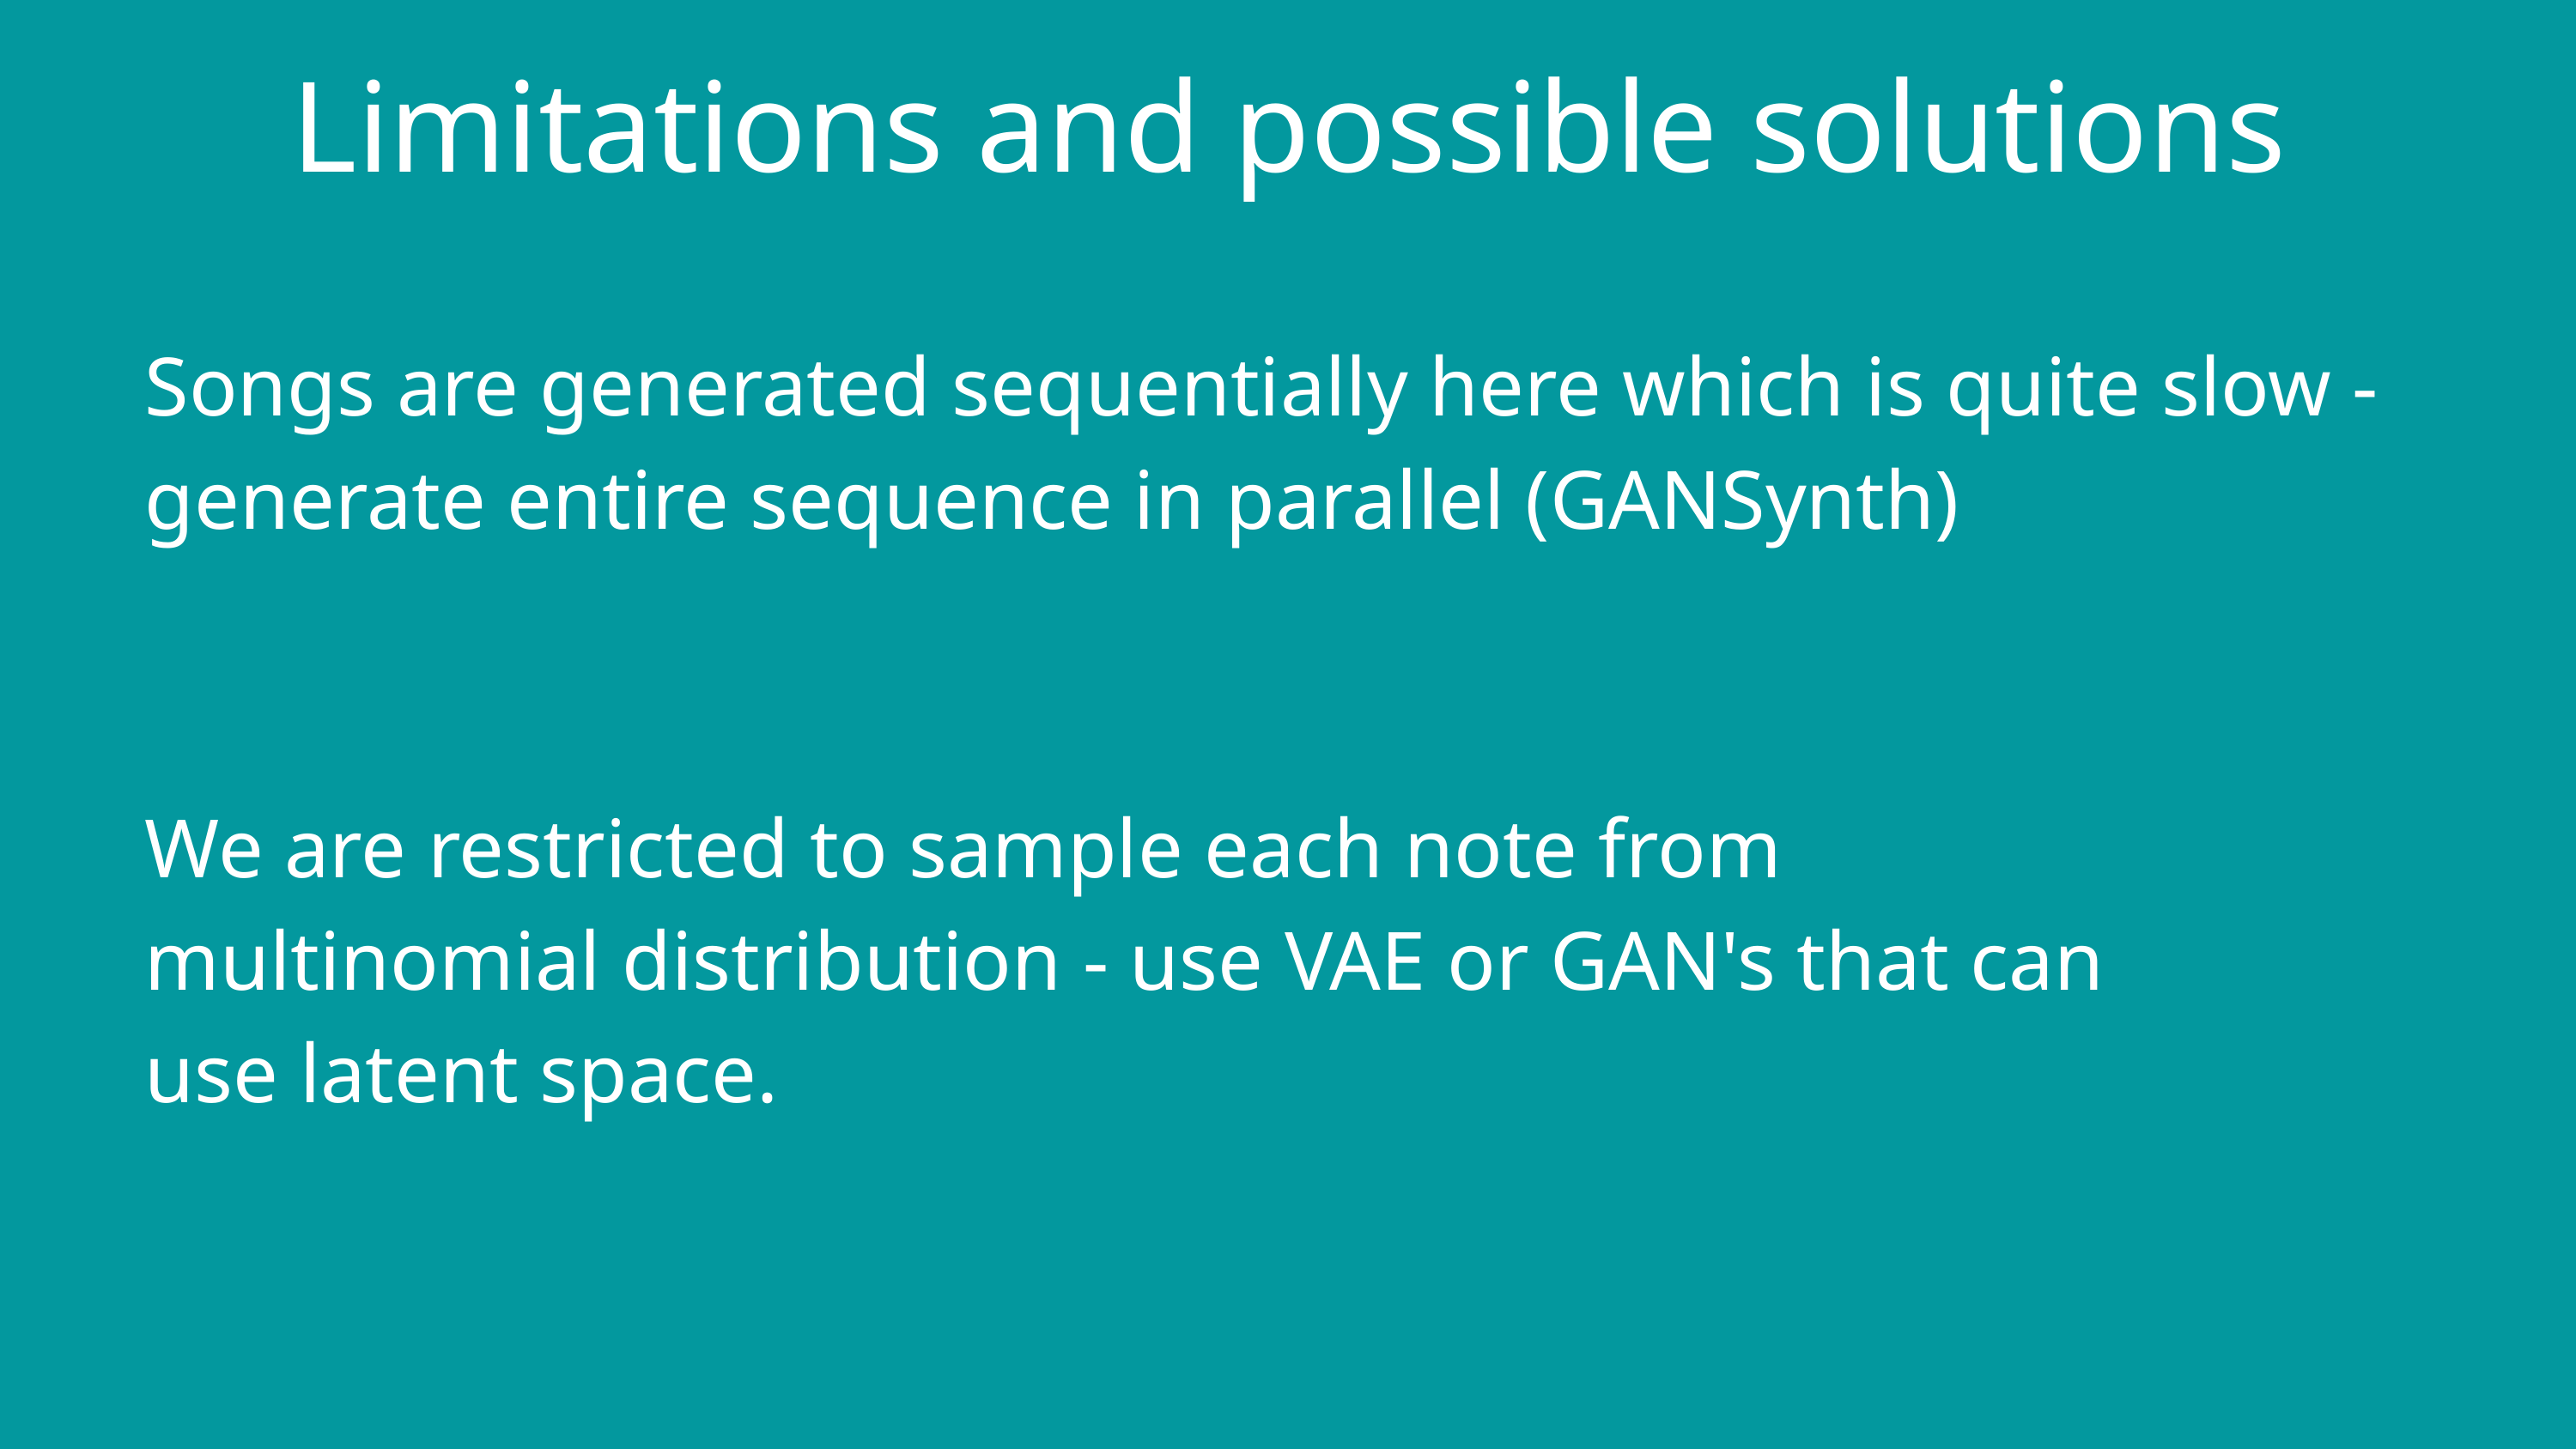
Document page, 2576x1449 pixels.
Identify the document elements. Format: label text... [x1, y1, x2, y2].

text_box We are restricted to sample each note from multinomial distribution - use VAE or GAN's that can use latent space. [144, 780, 2234, 1119]
text_box Limitations and possible solutions [179, 21, 2399, 197]
text_box Songs are generated sequentially here which is quite slow - generate entire sequence in parallel (GANSynth) [144, 319, 2396, 545]
